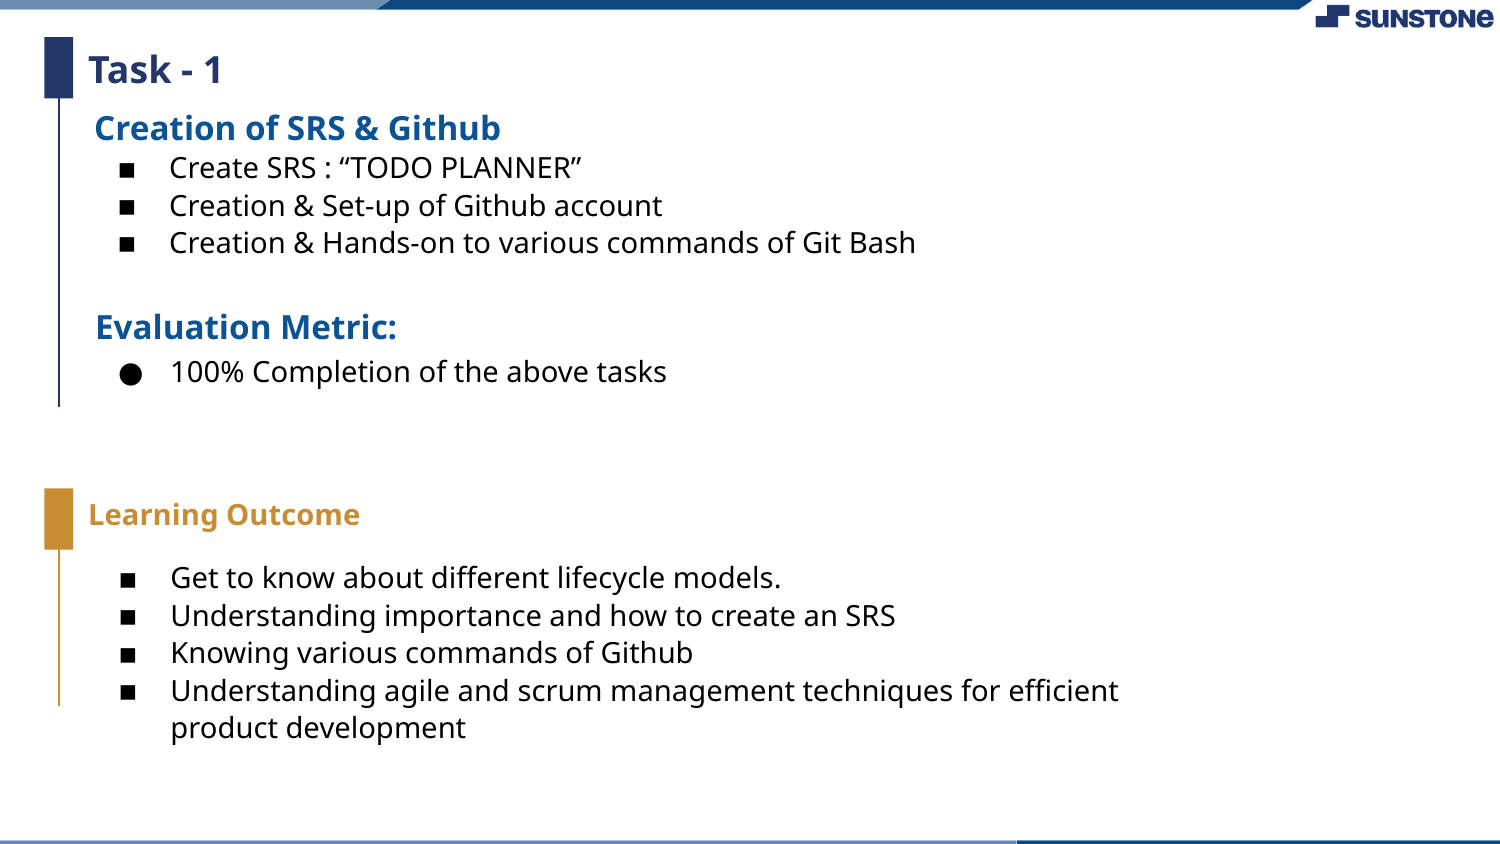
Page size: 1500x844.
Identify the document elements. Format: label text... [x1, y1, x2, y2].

text_box 100% Completion of the above tasks [80, 351, 834, 399]
picture [0, 0, 1500, 844]
list Creation of SRS & Github Create SRS : “TODO PLANNER” Creation & Set-up of Github account Creation & Hands-on to various commands of Git Bash [79, 96, 1210, 322]
list Get to know about different lifecycle models. Understanding importance and how to create an SRS Knowing various commands of Github Understanding agile and scrum management techniques for efficient product development [80, 549, 1237, 738]
text_box Evaluation Metric: [80, 298, 834, 351]
text_box Learning Outcome [73, 488, 505, 541]
text_box Task - 1 [73, 38, 505, 92]
